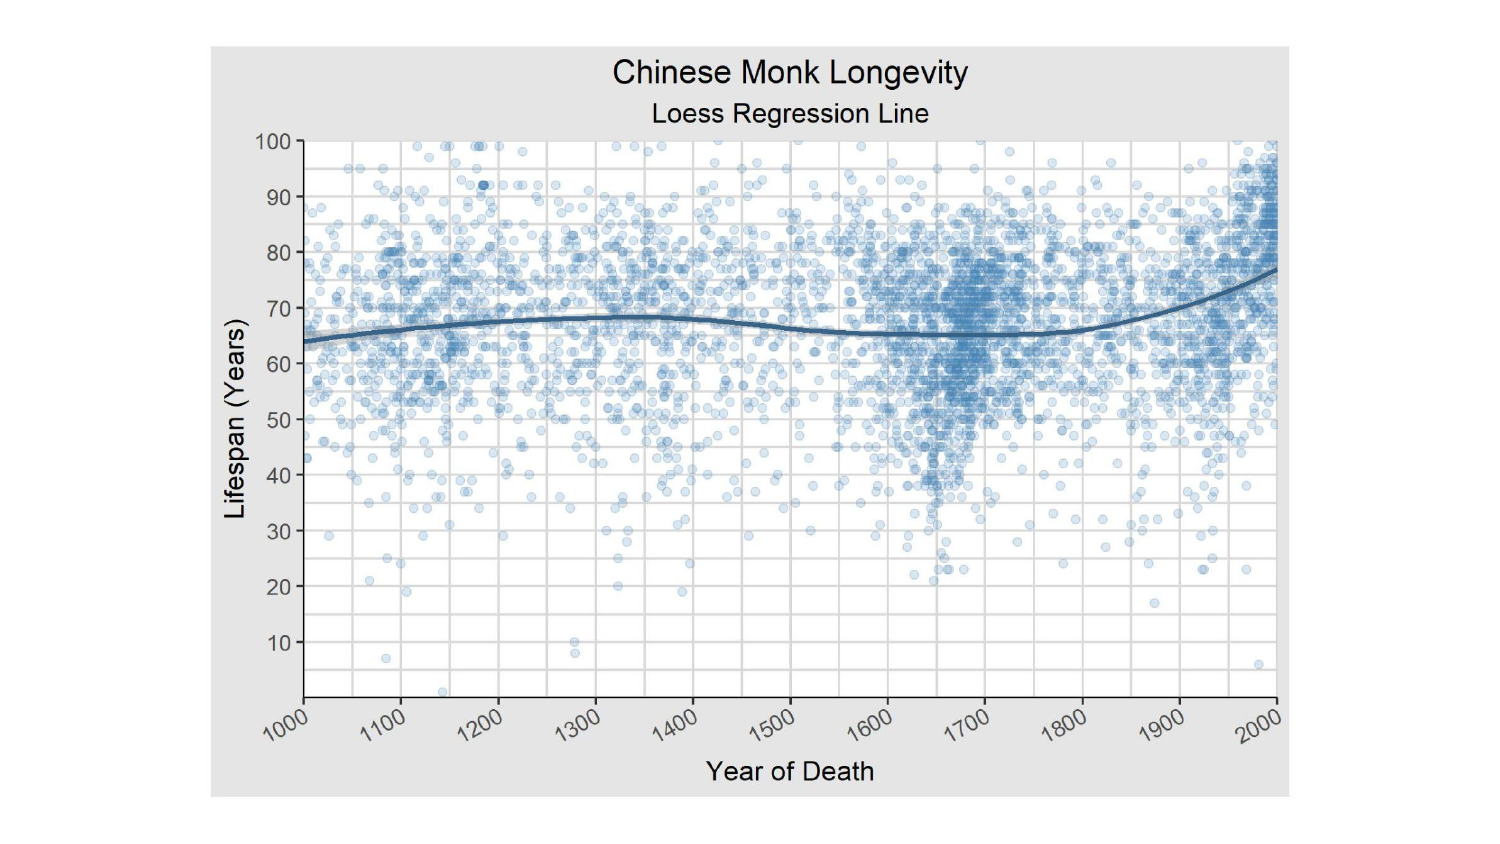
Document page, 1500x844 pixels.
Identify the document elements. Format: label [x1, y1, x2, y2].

picture [106, 24, 1394, 819]
